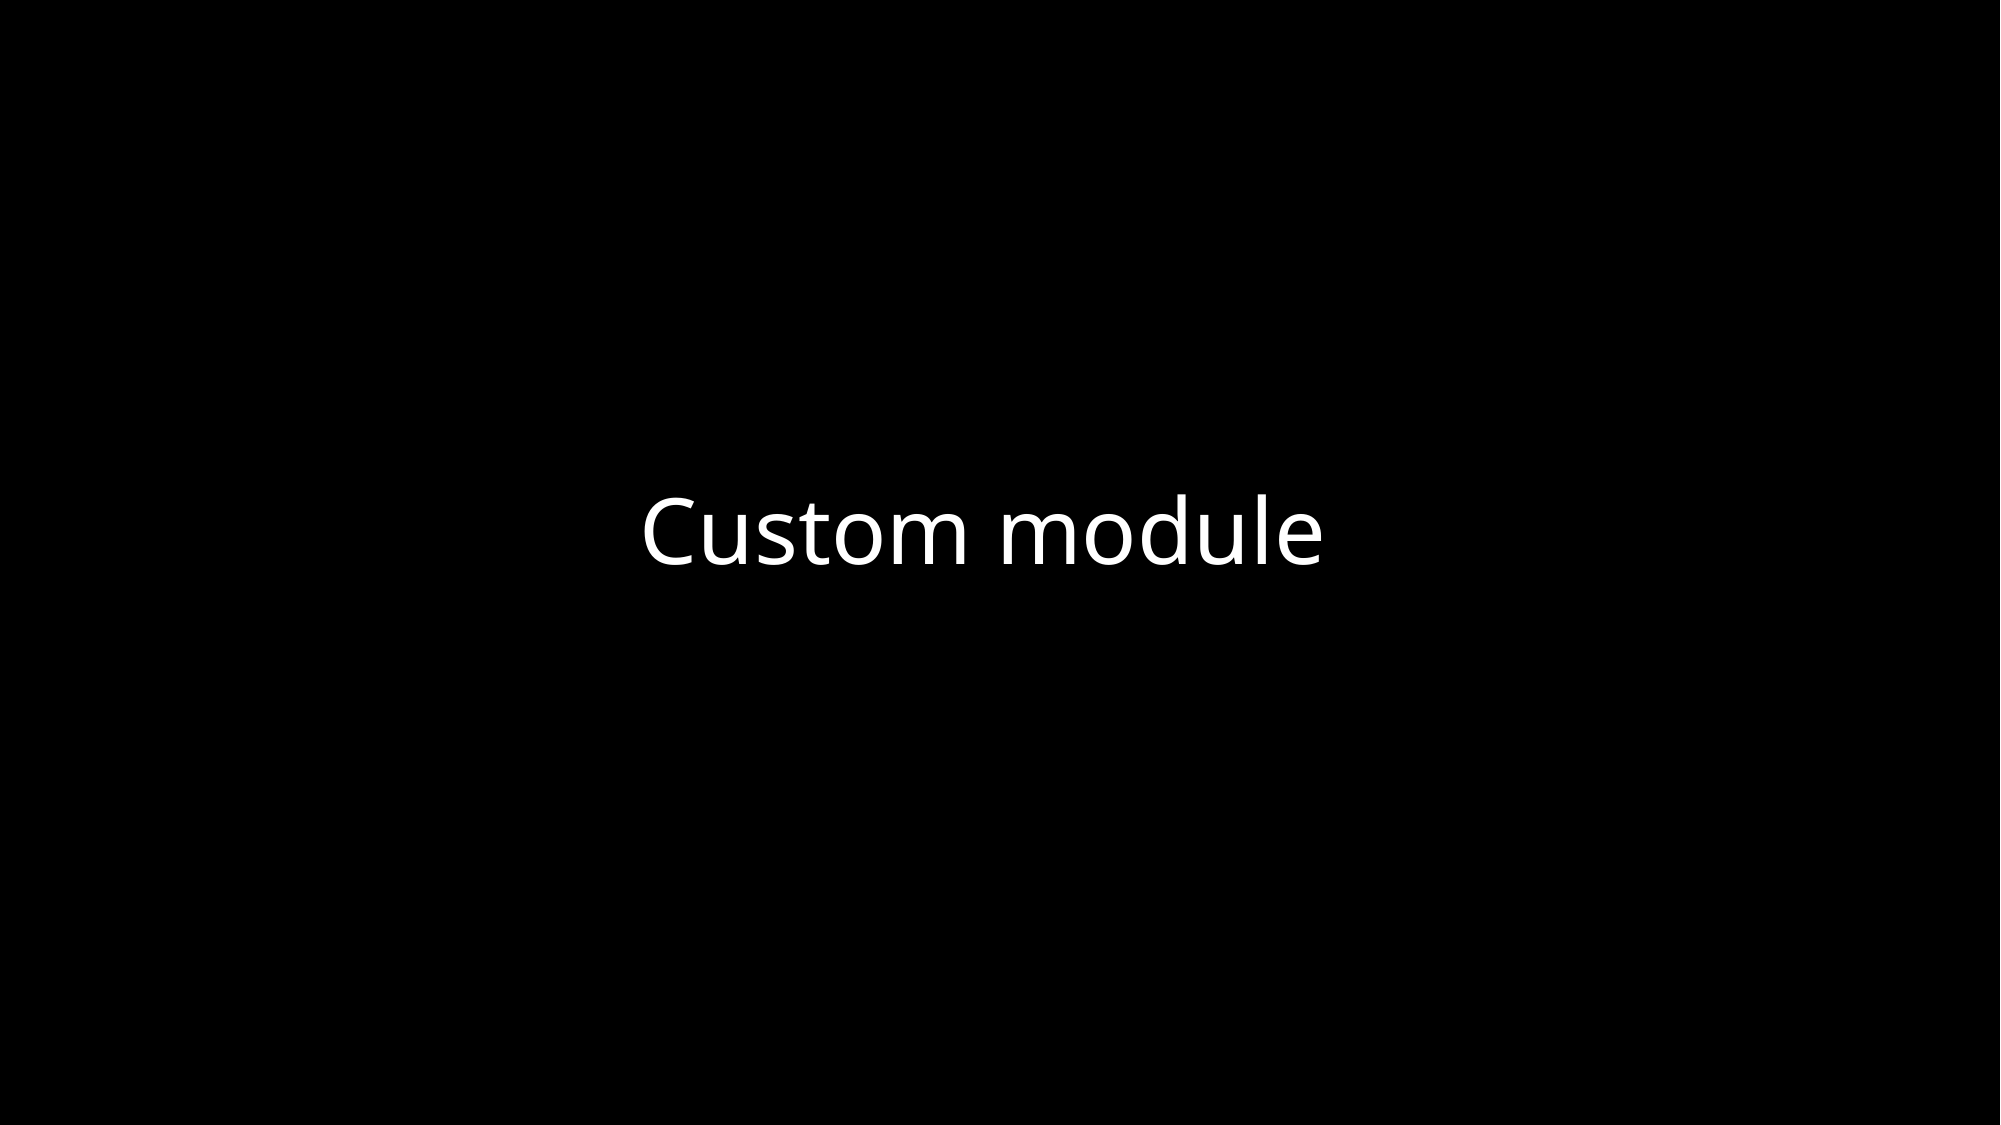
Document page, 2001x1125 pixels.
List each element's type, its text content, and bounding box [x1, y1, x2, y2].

title Custom module [120, 425, 1846, 644]
